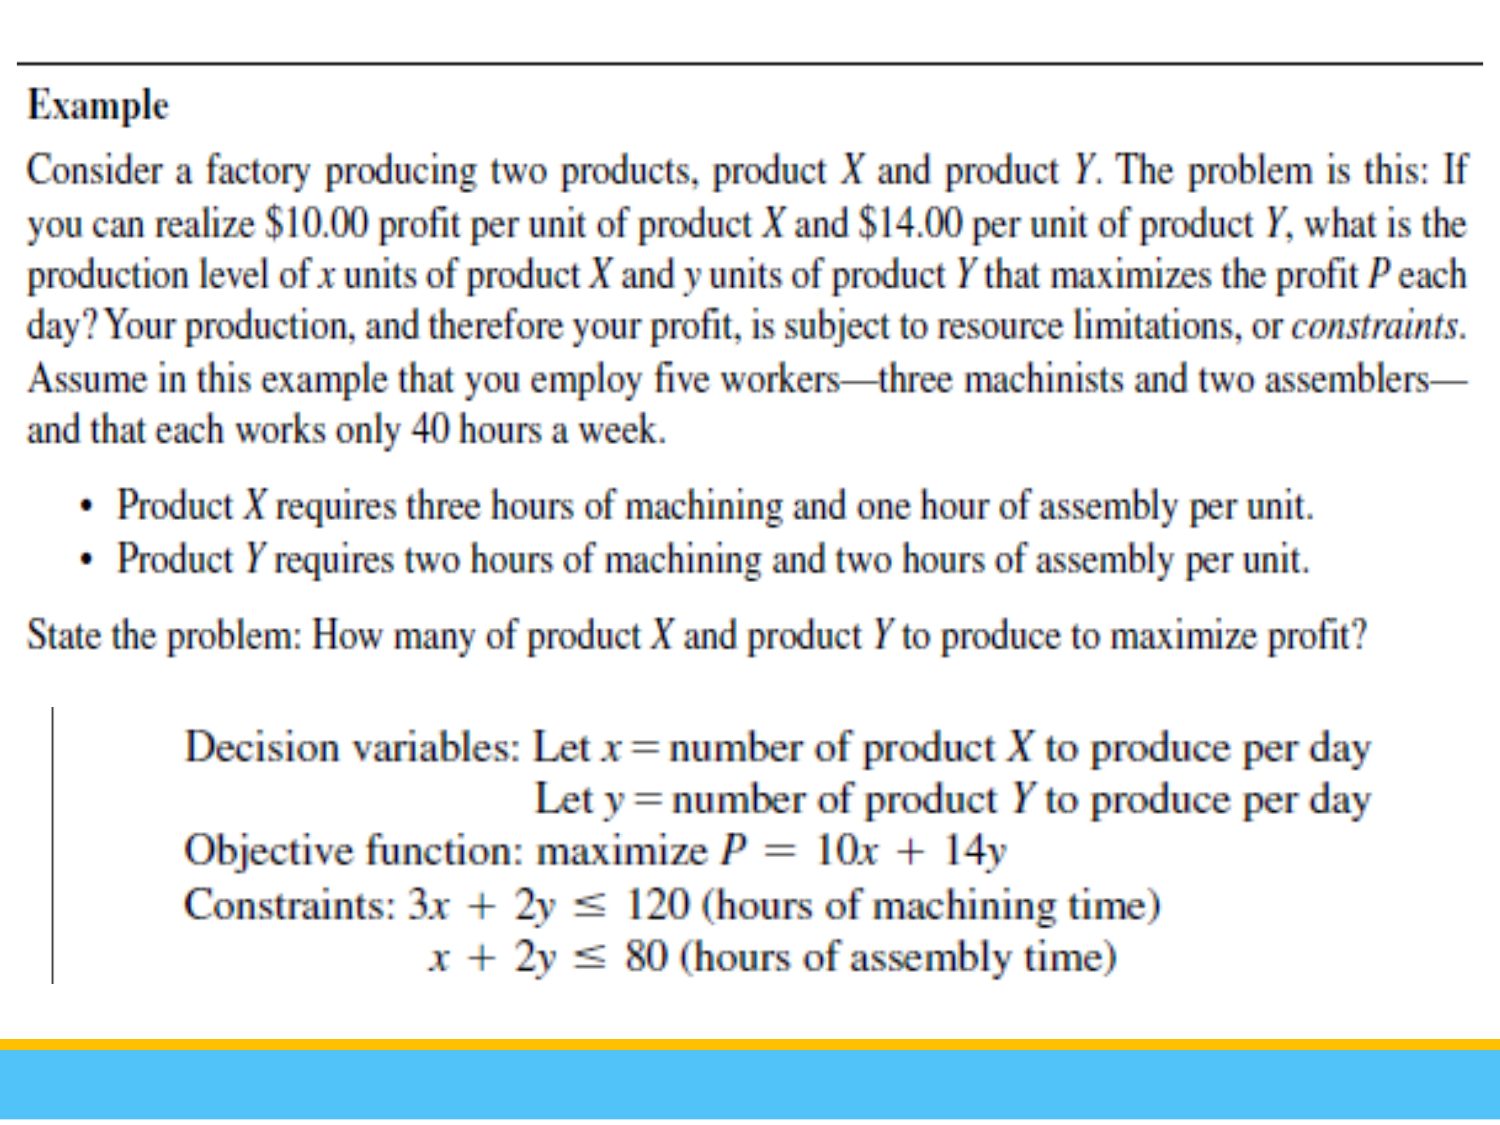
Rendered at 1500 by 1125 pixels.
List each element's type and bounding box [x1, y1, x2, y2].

picture [51, 707, 1463, 985]
picture [16, 60, 1484, 677]
